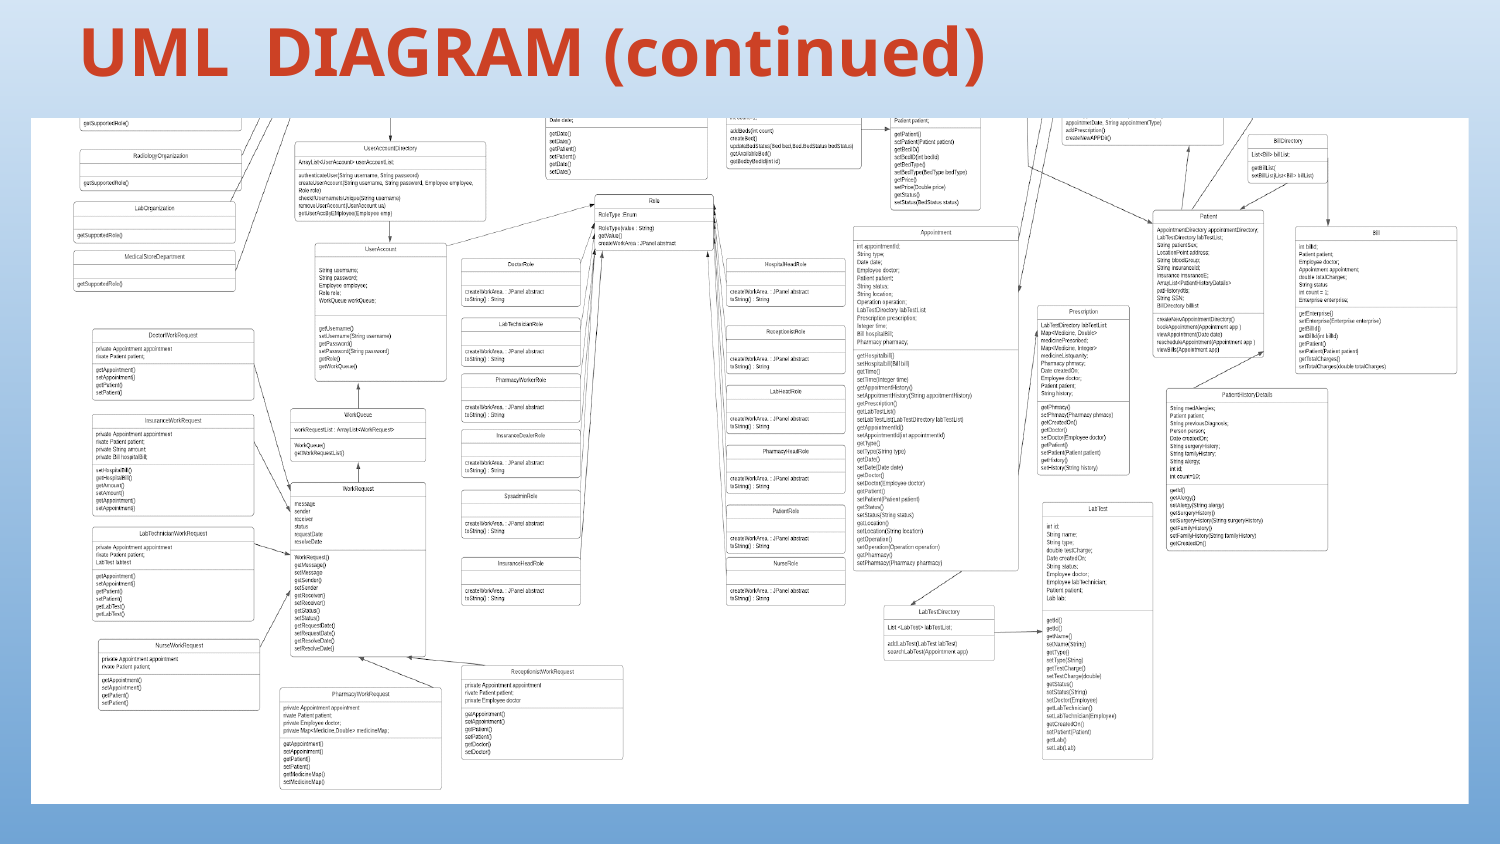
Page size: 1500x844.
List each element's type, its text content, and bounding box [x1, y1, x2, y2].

picture [30, 117, 1469, 804]
title UML DIAGRAM (continued) [63, 15, 1437, 105]
